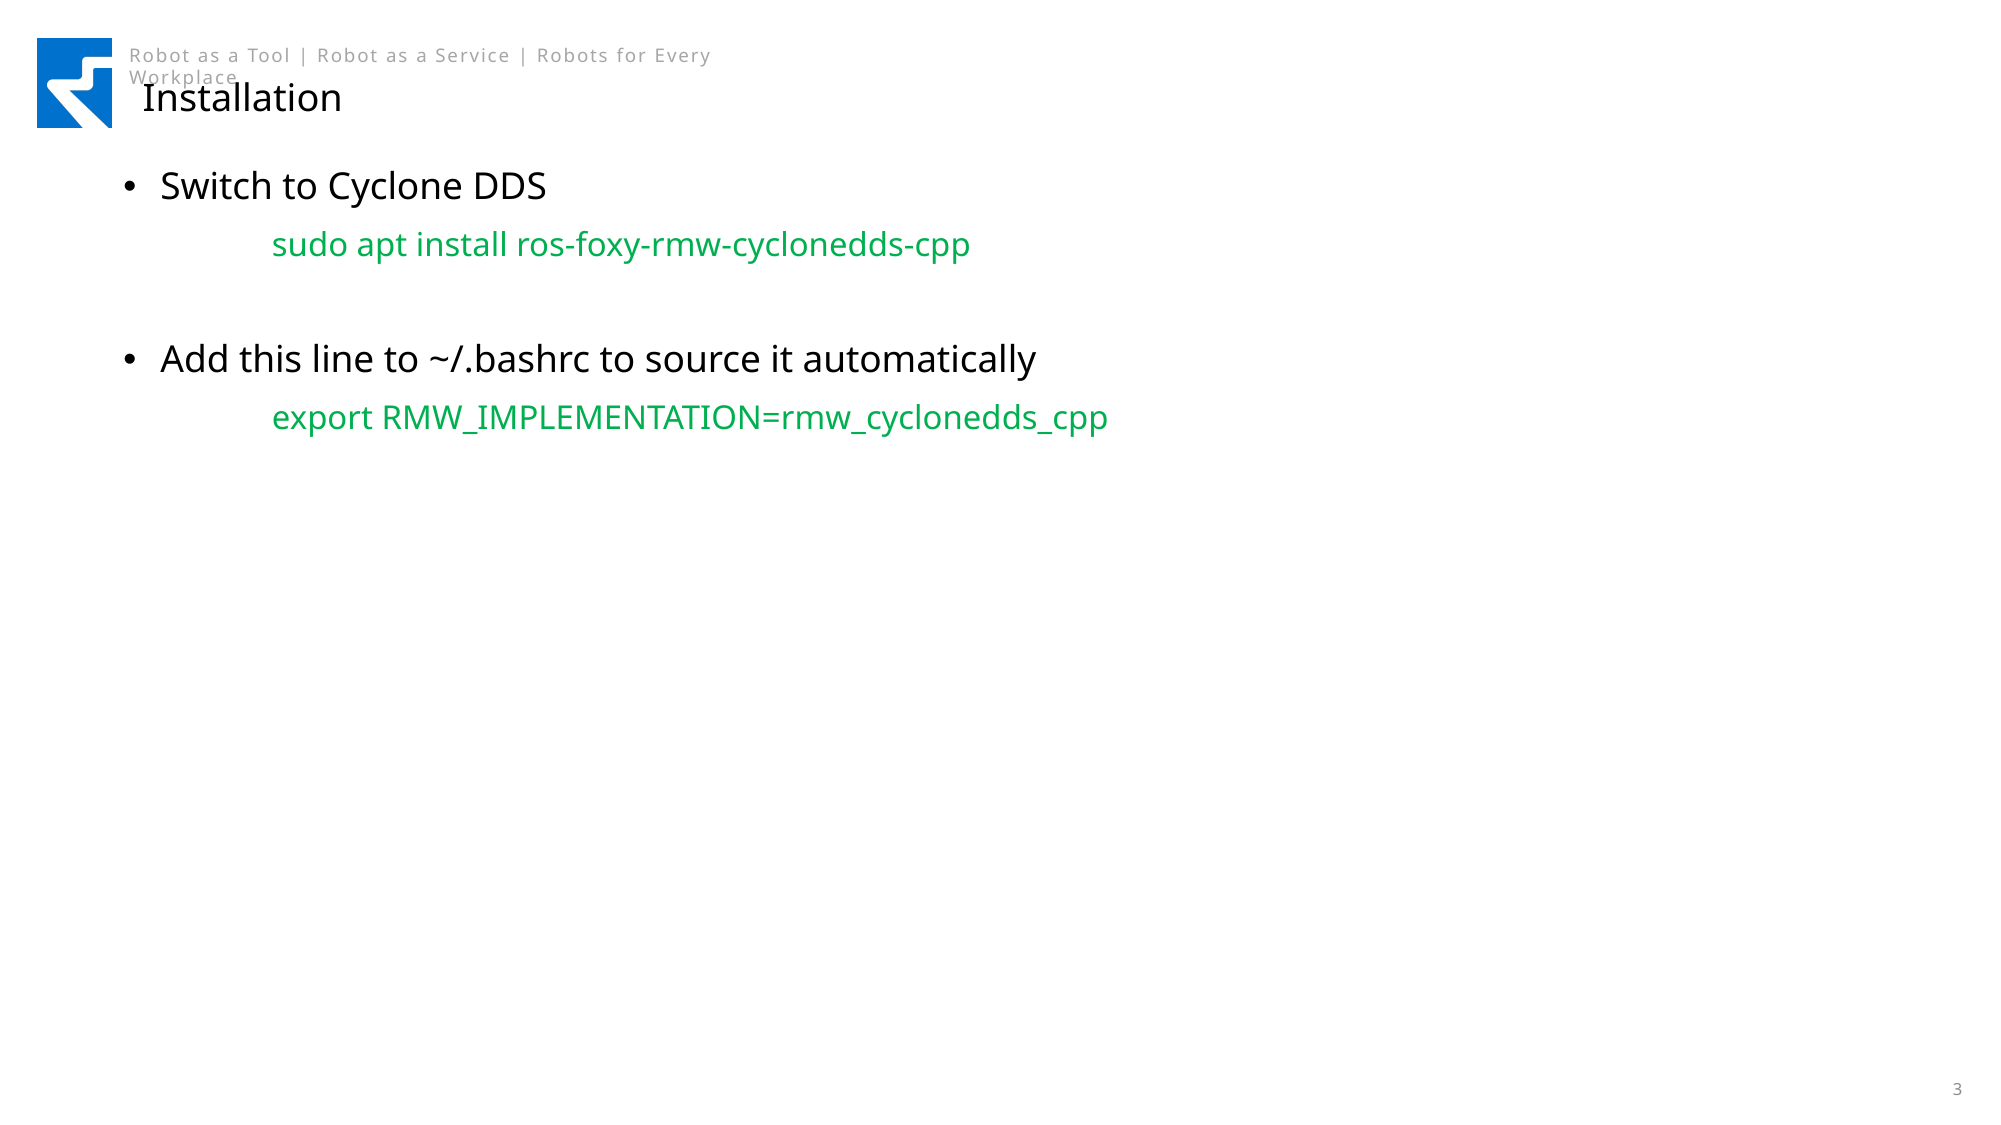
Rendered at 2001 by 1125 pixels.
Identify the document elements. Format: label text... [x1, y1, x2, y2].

list Switch to Cyclone DDS sudo apt install ros-foxy-rmw-cyclonedds-cpp Add this line to ~/.bashrc to source it automatically export RMW_IMPLEMENTATION=rmw_cyclonedds_cpp [108, 160, 1918, 445]
title Installation [127, 71, 1892, 128]
picture [37, 38, 112, 128]
